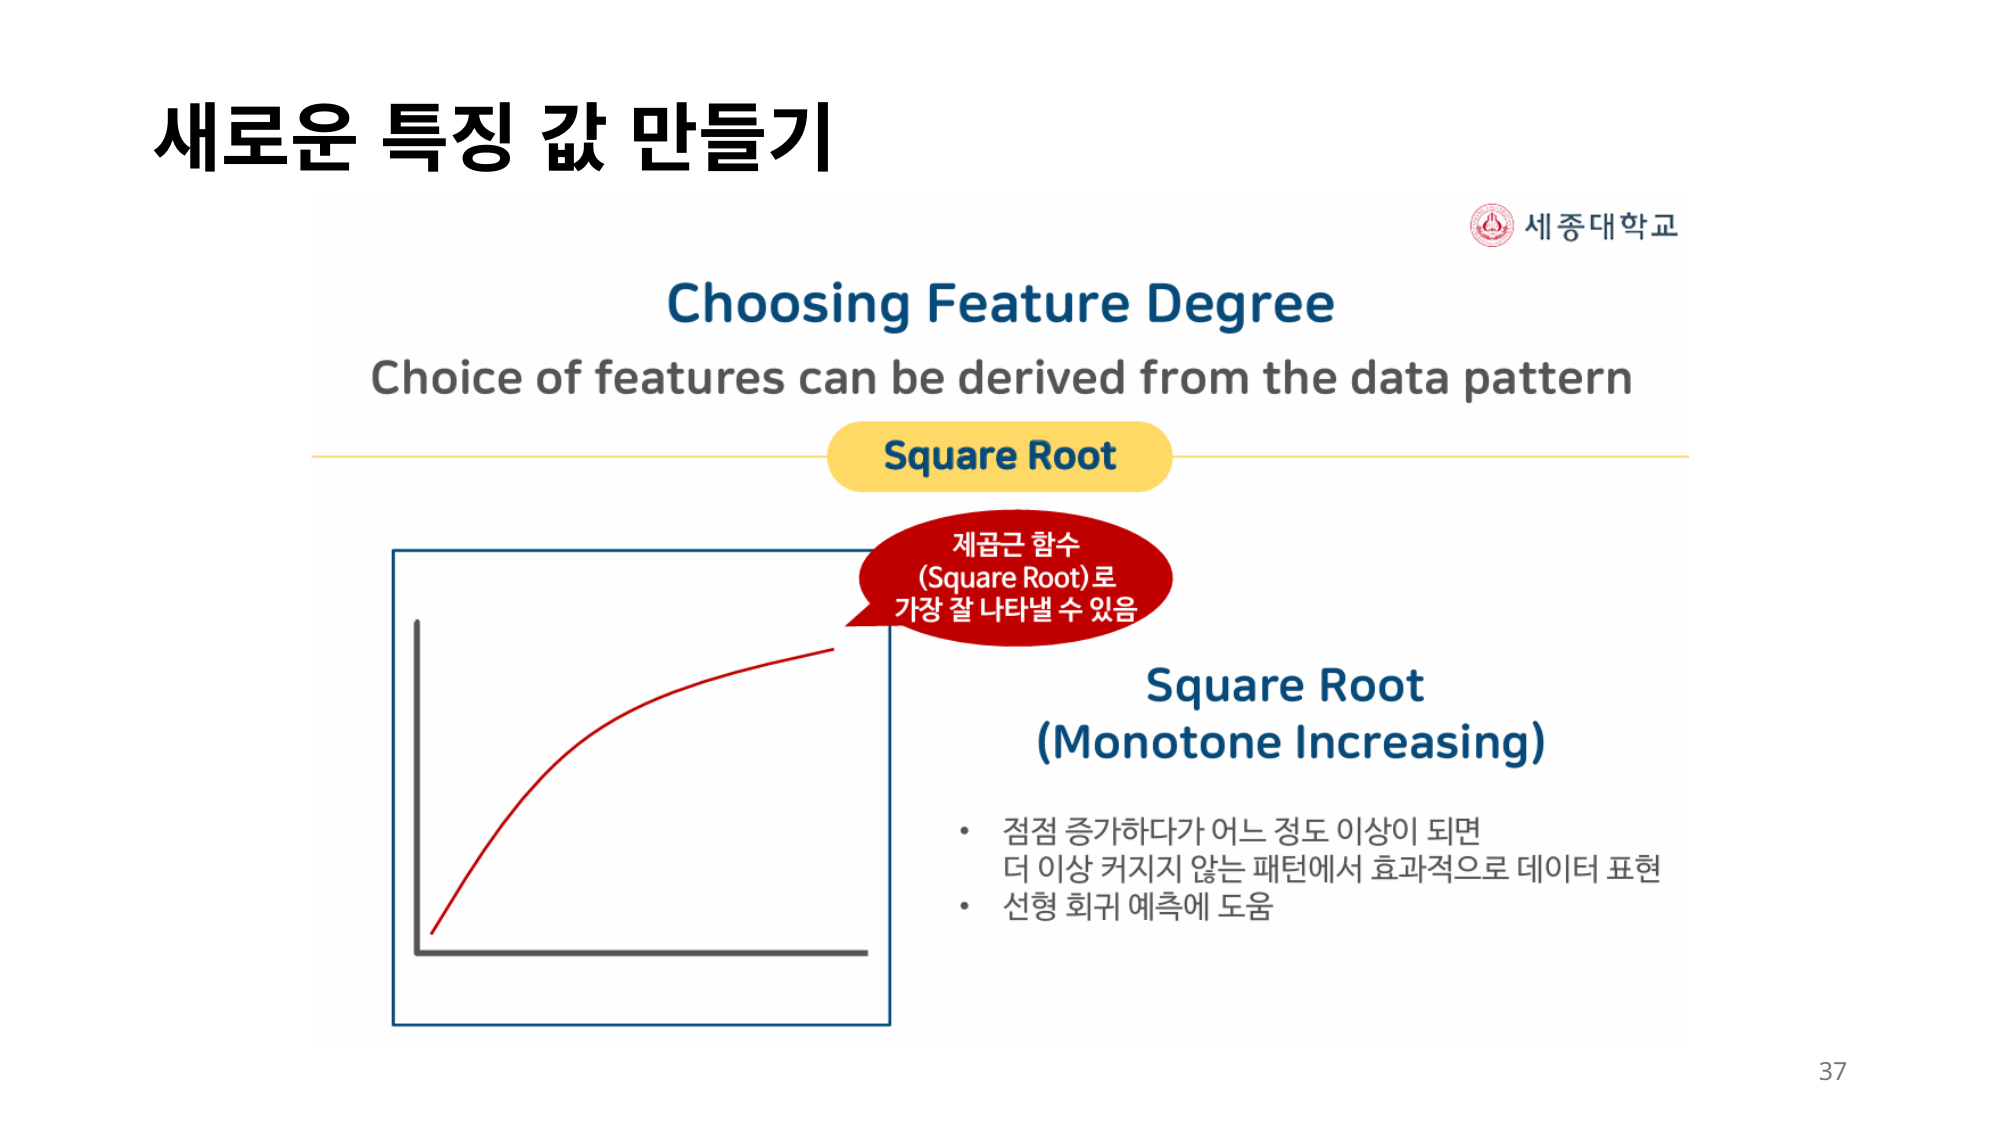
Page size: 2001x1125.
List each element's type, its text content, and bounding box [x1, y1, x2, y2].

title 새로운 특징 값 만들기 [137, 59, 1310, 223]
slide_number 37 [1412, 1042, 1863, 1103]
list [310, 197, 1689, 1044]
